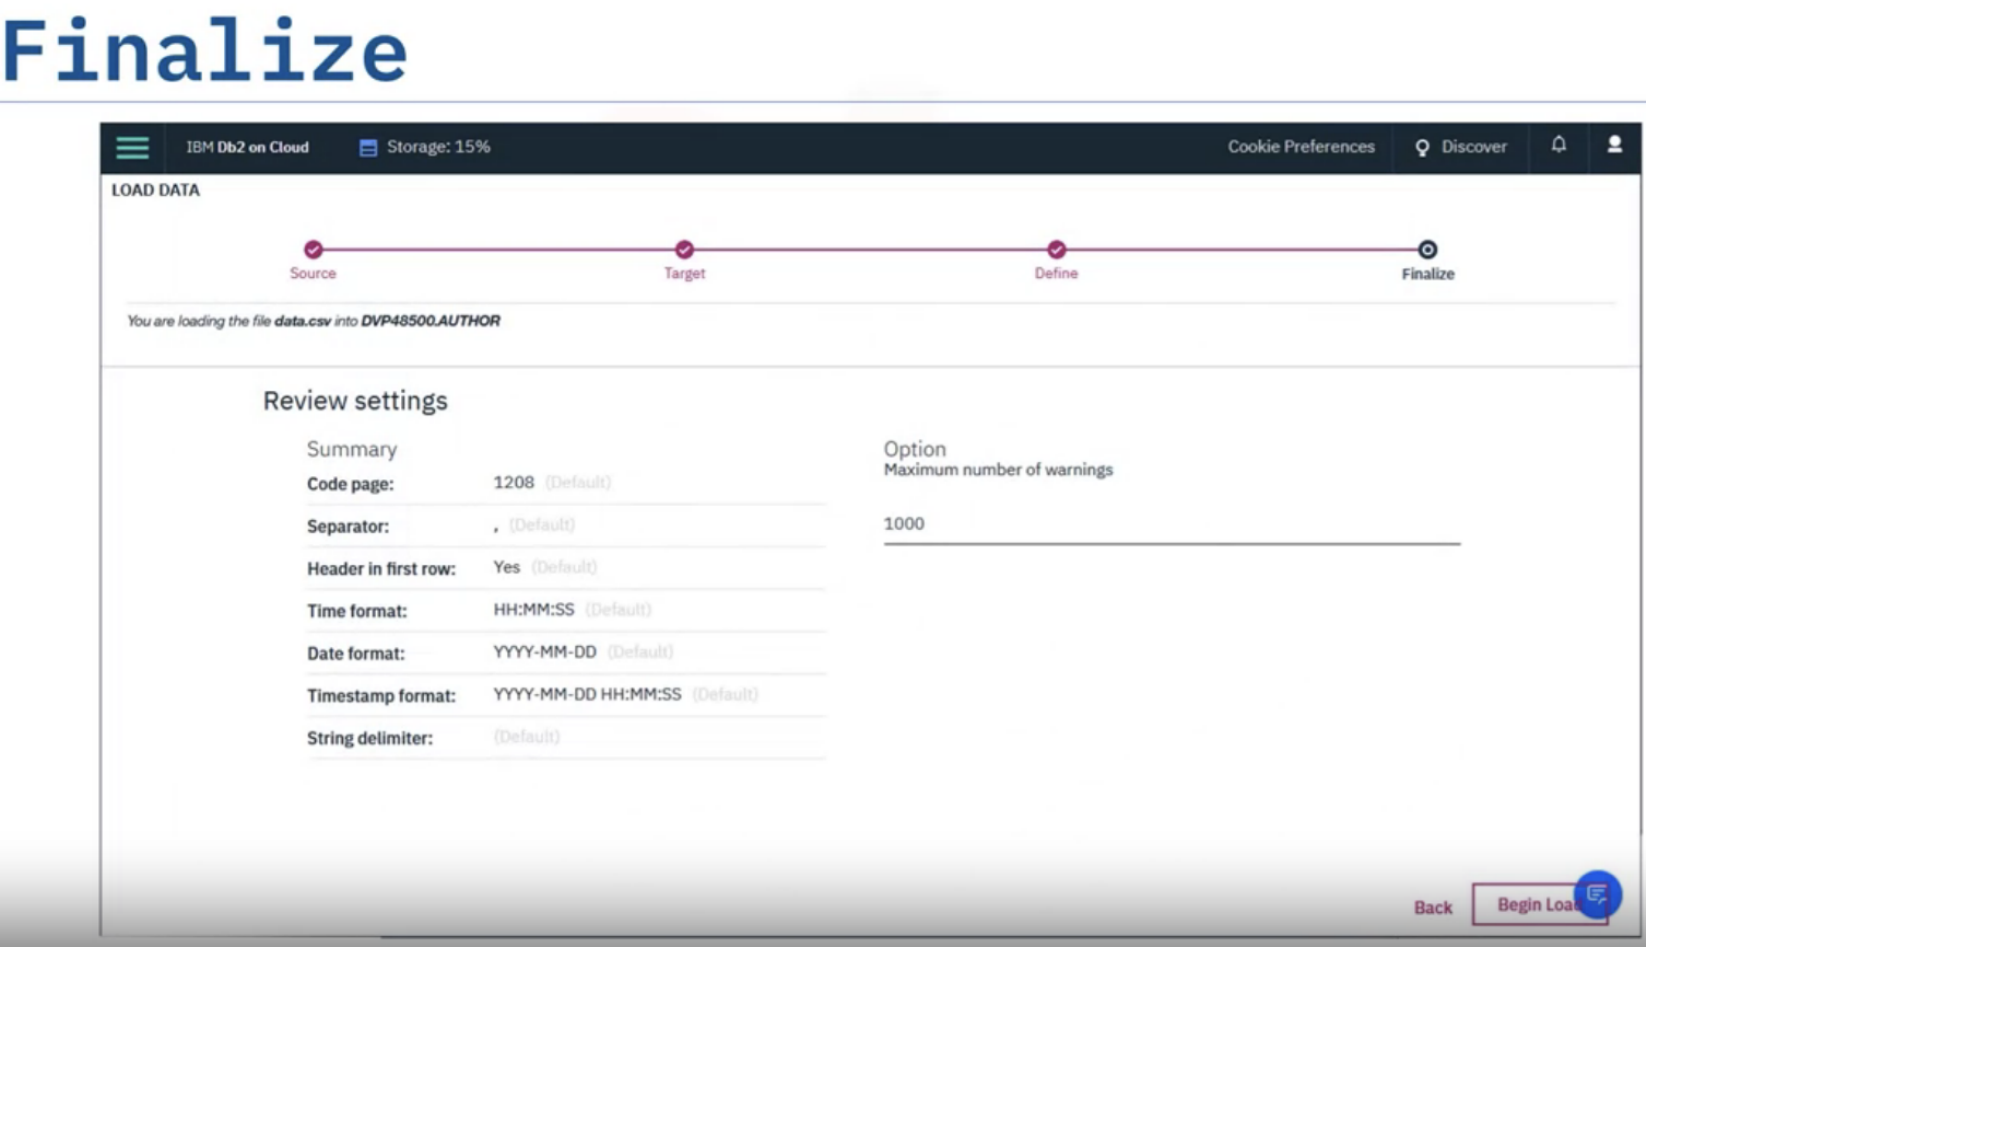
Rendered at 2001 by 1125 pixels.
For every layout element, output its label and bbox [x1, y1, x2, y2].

picture [0, 0, 1646, 947]
